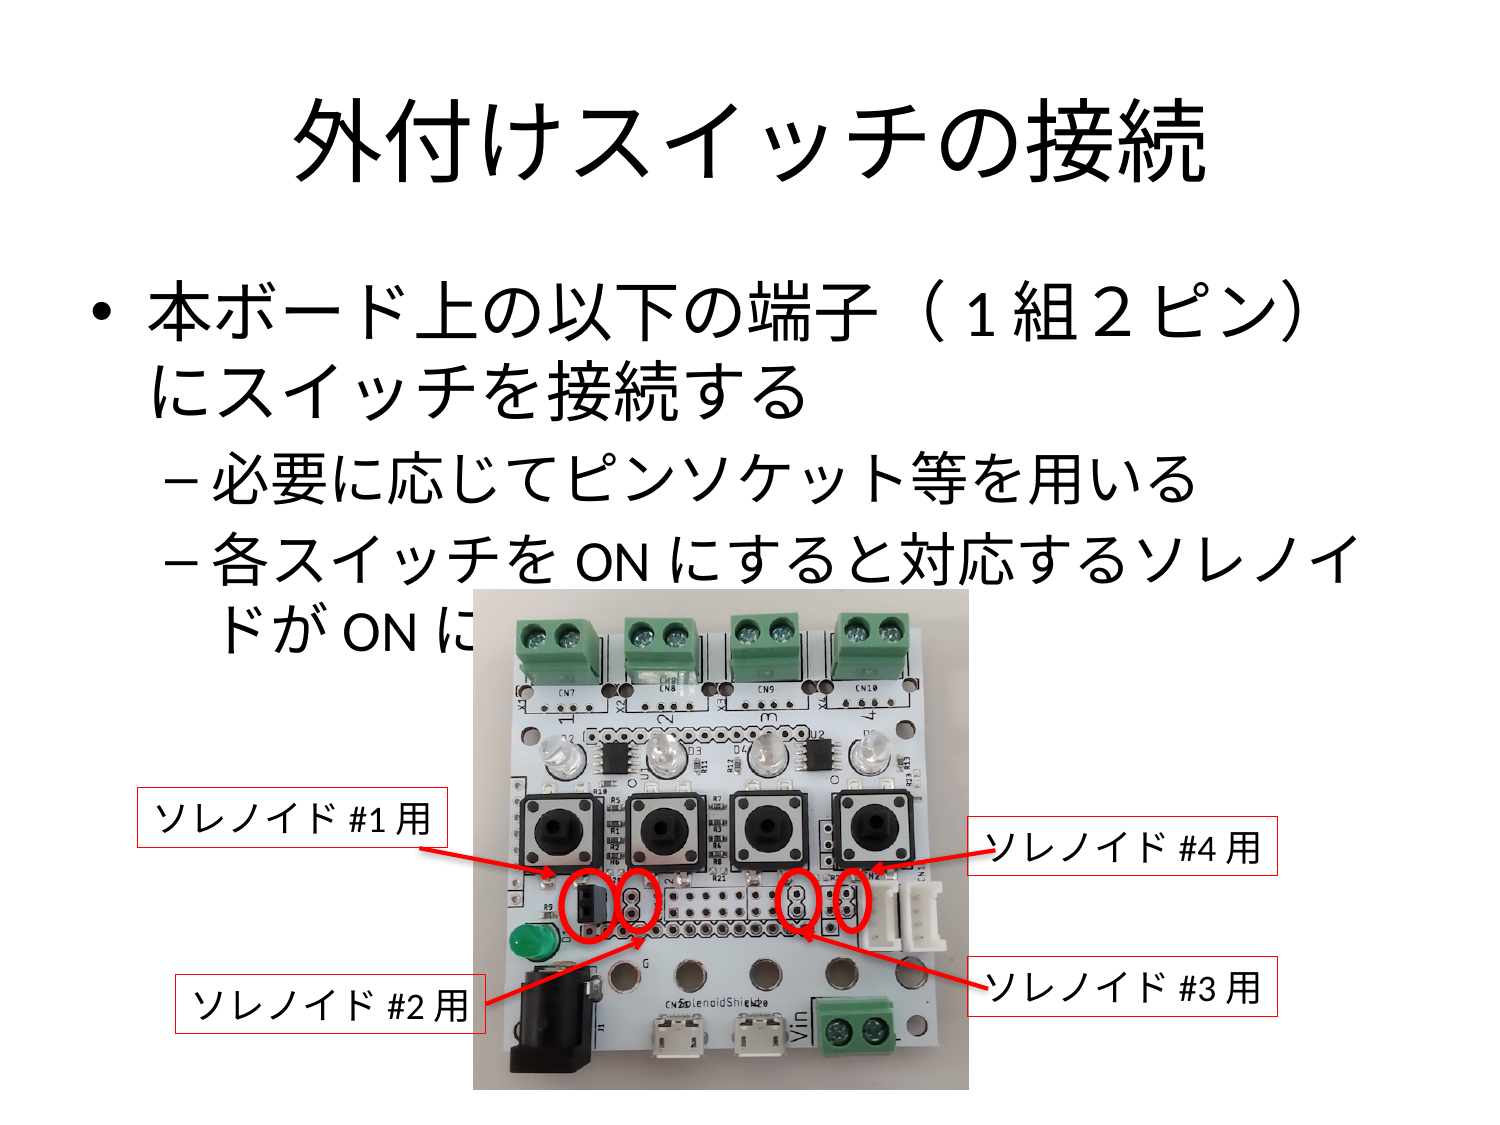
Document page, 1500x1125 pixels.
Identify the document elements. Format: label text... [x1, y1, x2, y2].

text_box ソレノイド#4用 [973, 816, 1278, 876]
text_box ソレノイド#1用 [137, 787, 448, 848]
title 外付けスイッチの接続 [75, 45, 1425, 233]
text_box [869, 850, 996, 871]
text_box ソレノイド#3用 [973, 956, 1278, 1017]
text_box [799, 932, 989, 990]
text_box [460, 938, 647, 1005]
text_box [419, 847, 557, 875]
picture [473, 589, 970, 1091]
text_box ソレノイド#2用 [175, 974, 468, 1034]
list 本ボード上の以下の端子（1組２ピン）にスイッチを接続する 必要に応じてピンソケット等を用いる 各スイッチをONにすると対応するソレノイドがONになる [75, 262, 1425, 1005]
